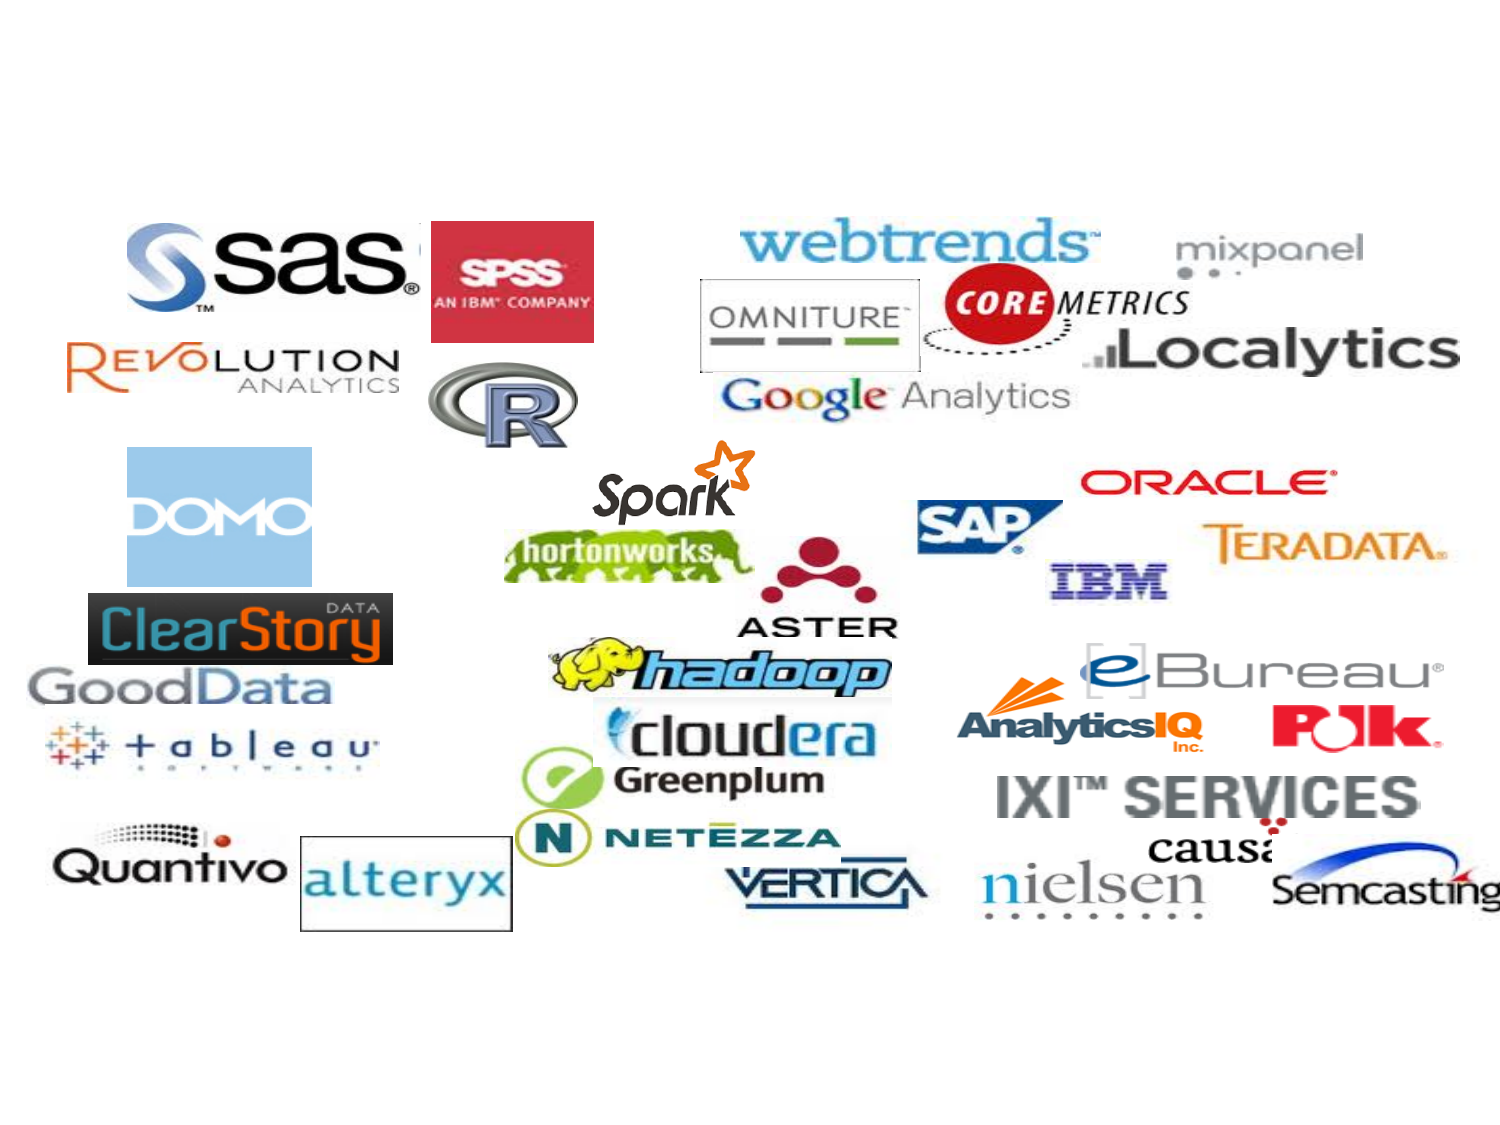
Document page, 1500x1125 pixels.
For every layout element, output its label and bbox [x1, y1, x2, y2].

text_box [700, 216, 1460, 426]
text_box [504, 438, 974, 939]
text_box [974, 643, 1500, 939]
text_box [26, 448, 504, 932]
text_box [67, 221, 594, 449]
text_box [974, 445, 1494, 606]
